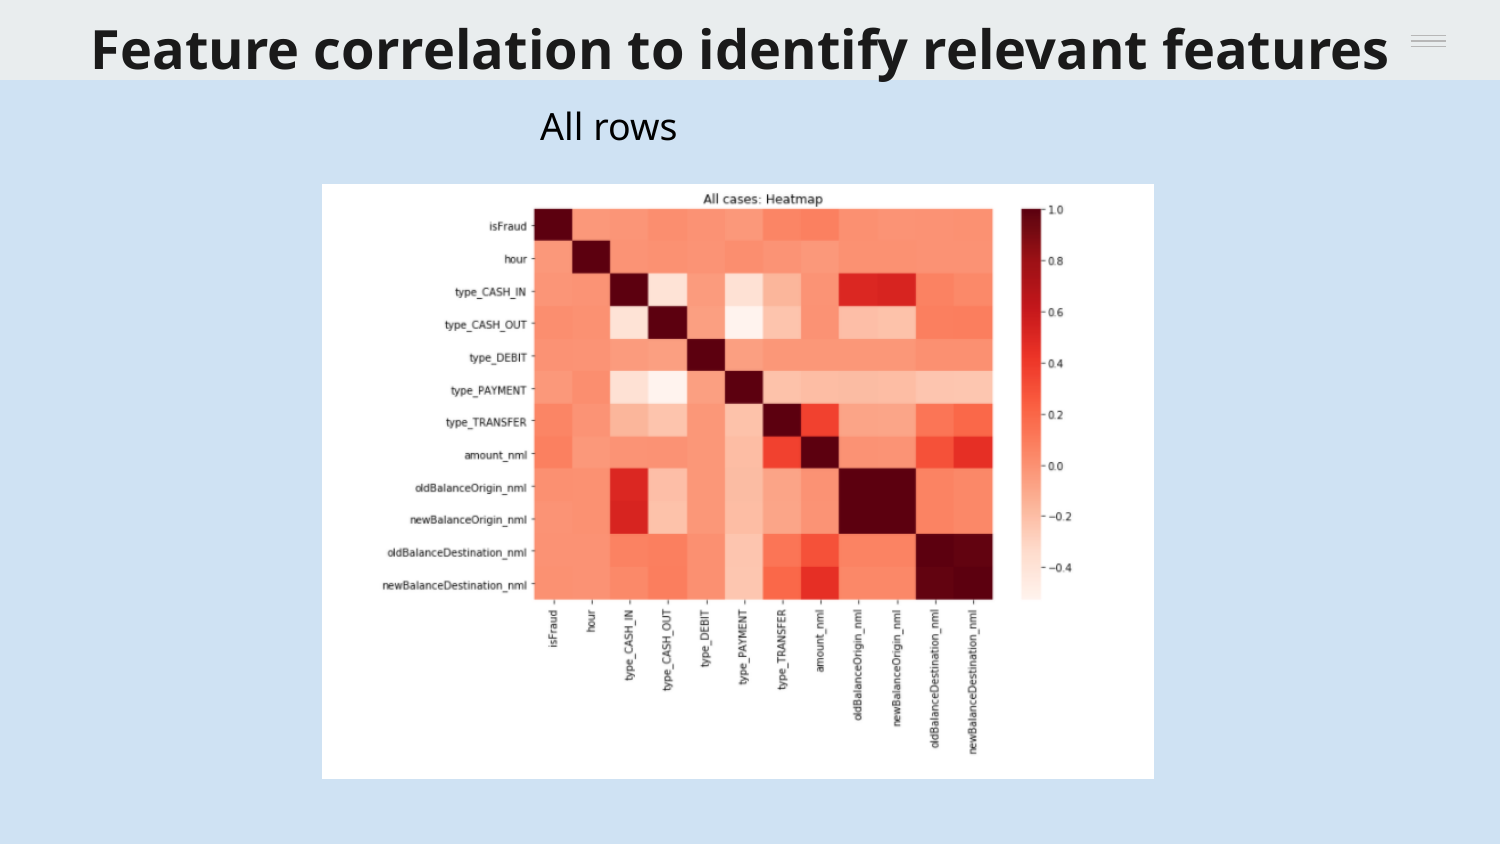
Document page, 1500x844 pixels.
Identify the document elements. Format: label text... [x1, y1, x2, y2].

picture [322, 184, 1154, 779]
text_box All rows [525, 87, 1500, 205]
title Feature correlation to identify relevant features [75, 0, 1425, 88]
